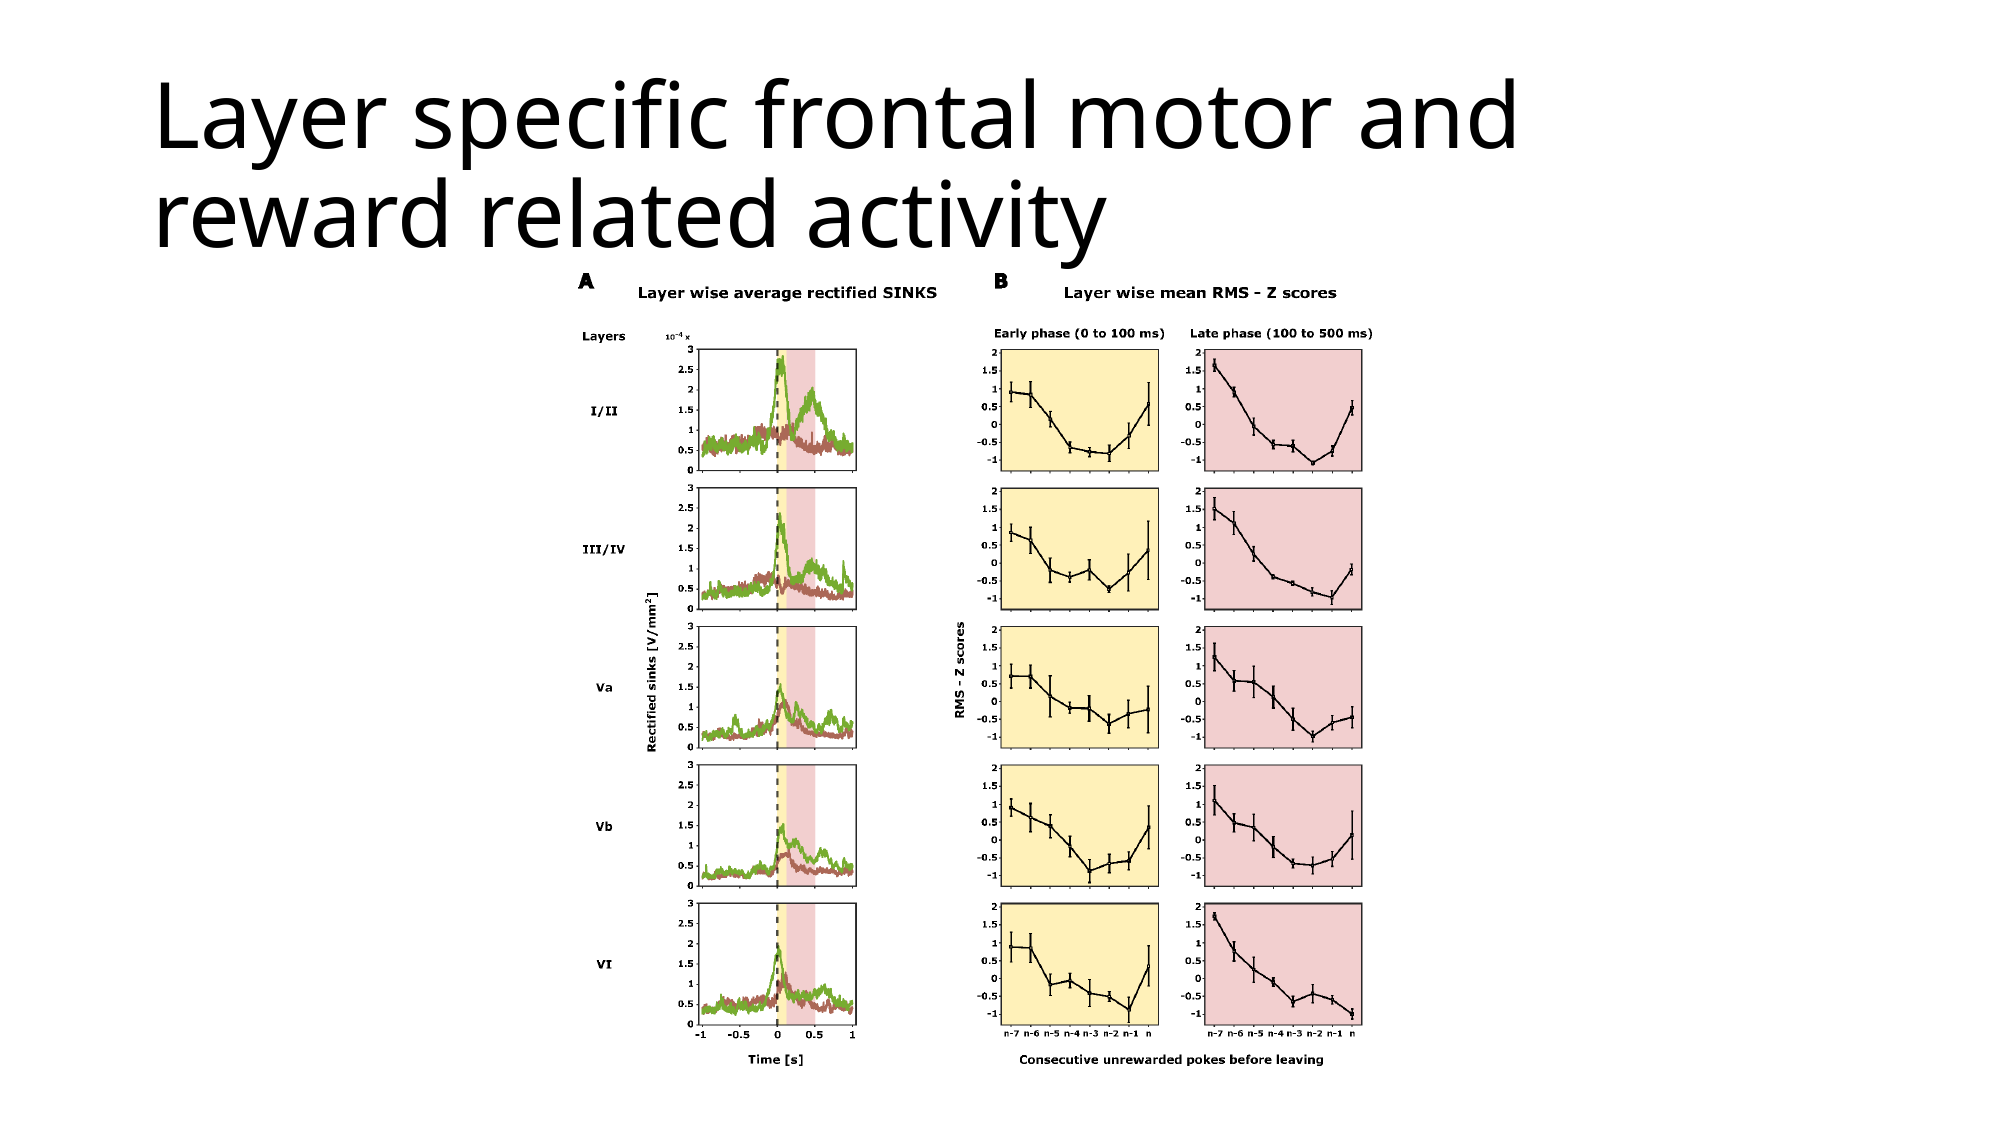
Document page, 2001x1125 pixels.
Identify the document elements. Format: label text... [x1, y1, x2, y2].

title Layer specific frontal motor and reward related activity [137, 59, 1863, 278]
picture [578, 273, 1372, 1066]
